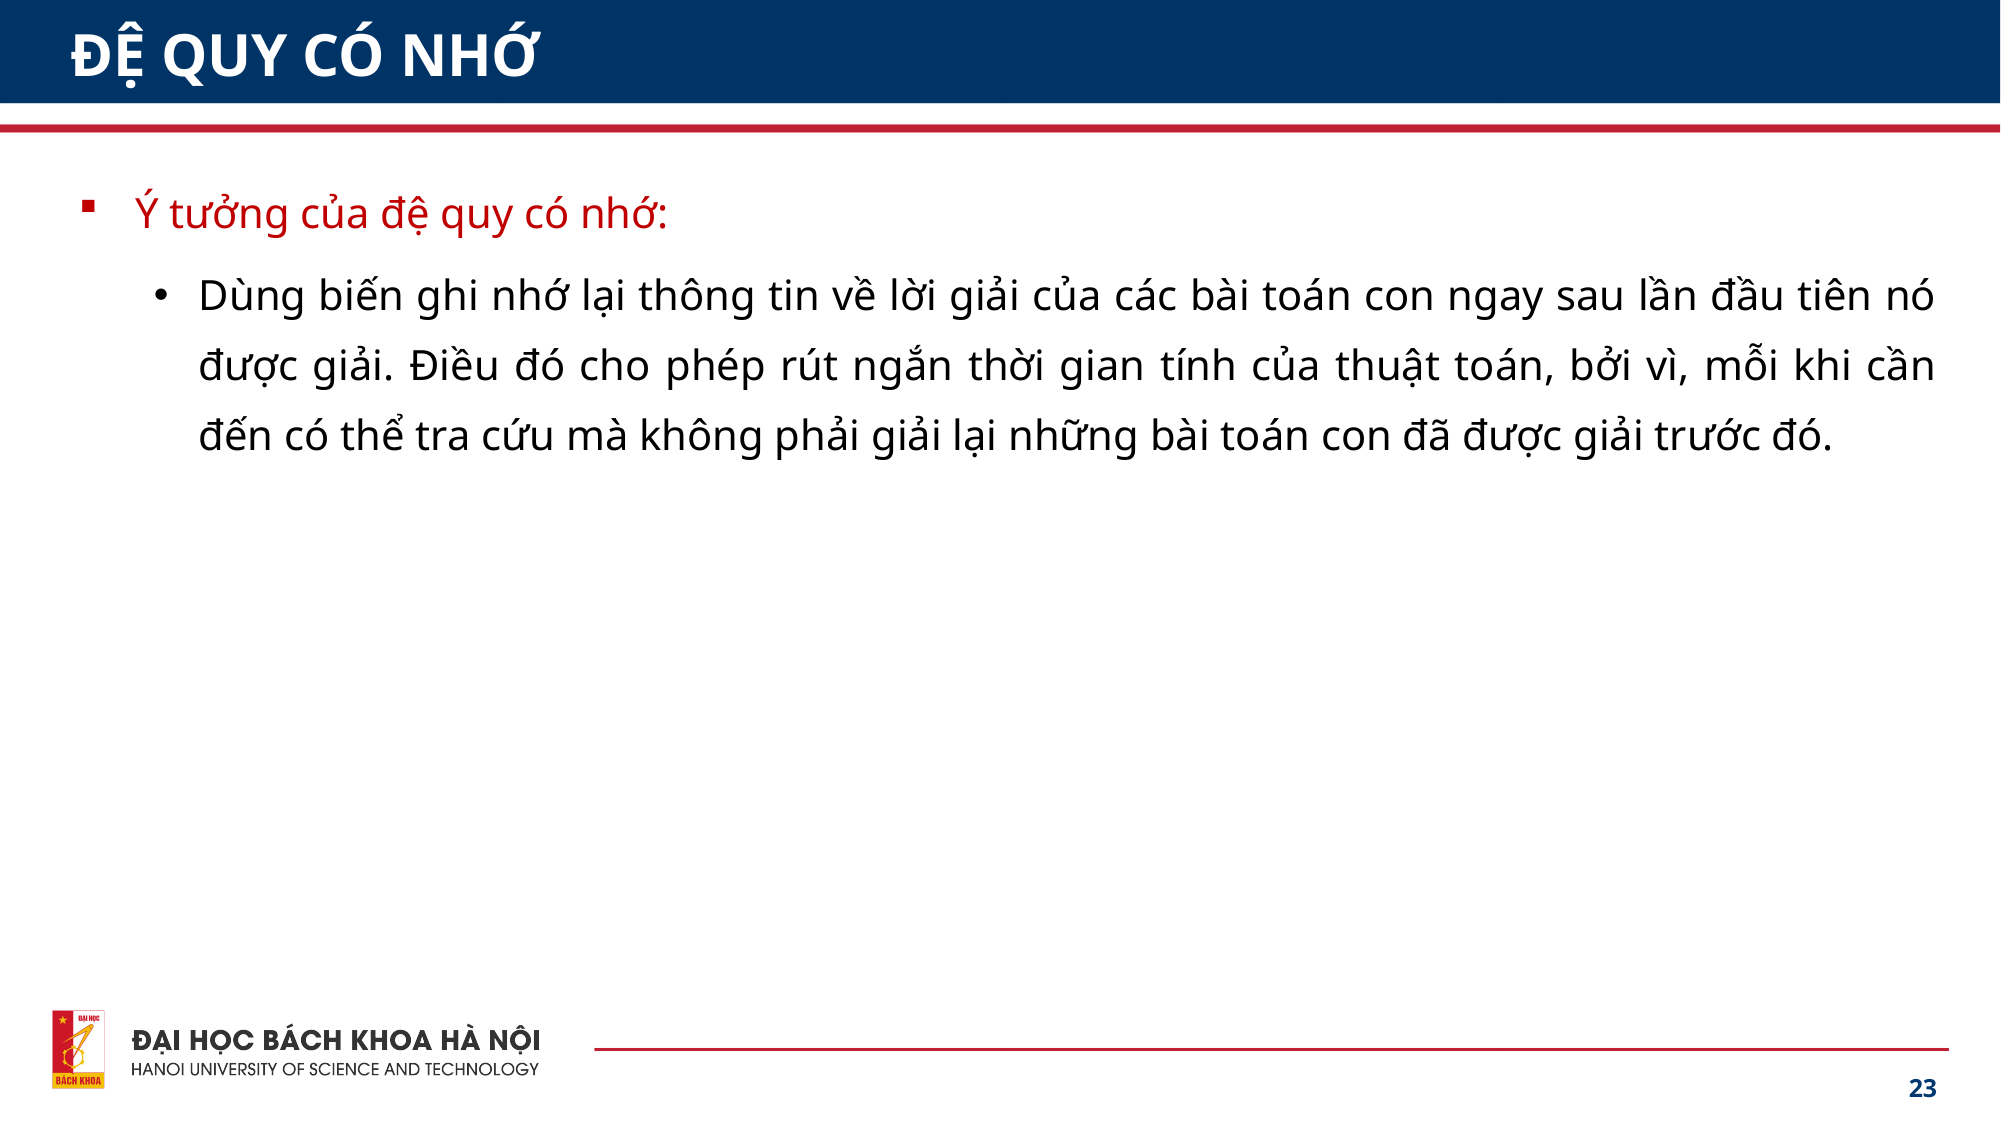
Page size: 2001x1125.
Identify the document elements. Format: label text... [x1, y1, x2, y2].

text_box Ý tưởng của đệ quy có nhớ: Dùng biến ghi nhớ lại thông tin về lời giải của các bài toán con ngay sau lần đầu tiên nó được giải. Điều đó cho phép rút ngắn thời gian tính của thuật toán, bởi vì, mỗi khi cần đến có thể tra cứu mà không phải giải lại những bài toán con đã được giải trước đó. [64, 164, 1953, 467]
slide_number 23 [1502, 1065, 1953, 1125]
title ĐỆ QUY CÓ NHỚ [55, 18, 1945, 90]
picture [0, 0, 2001, 1125]
